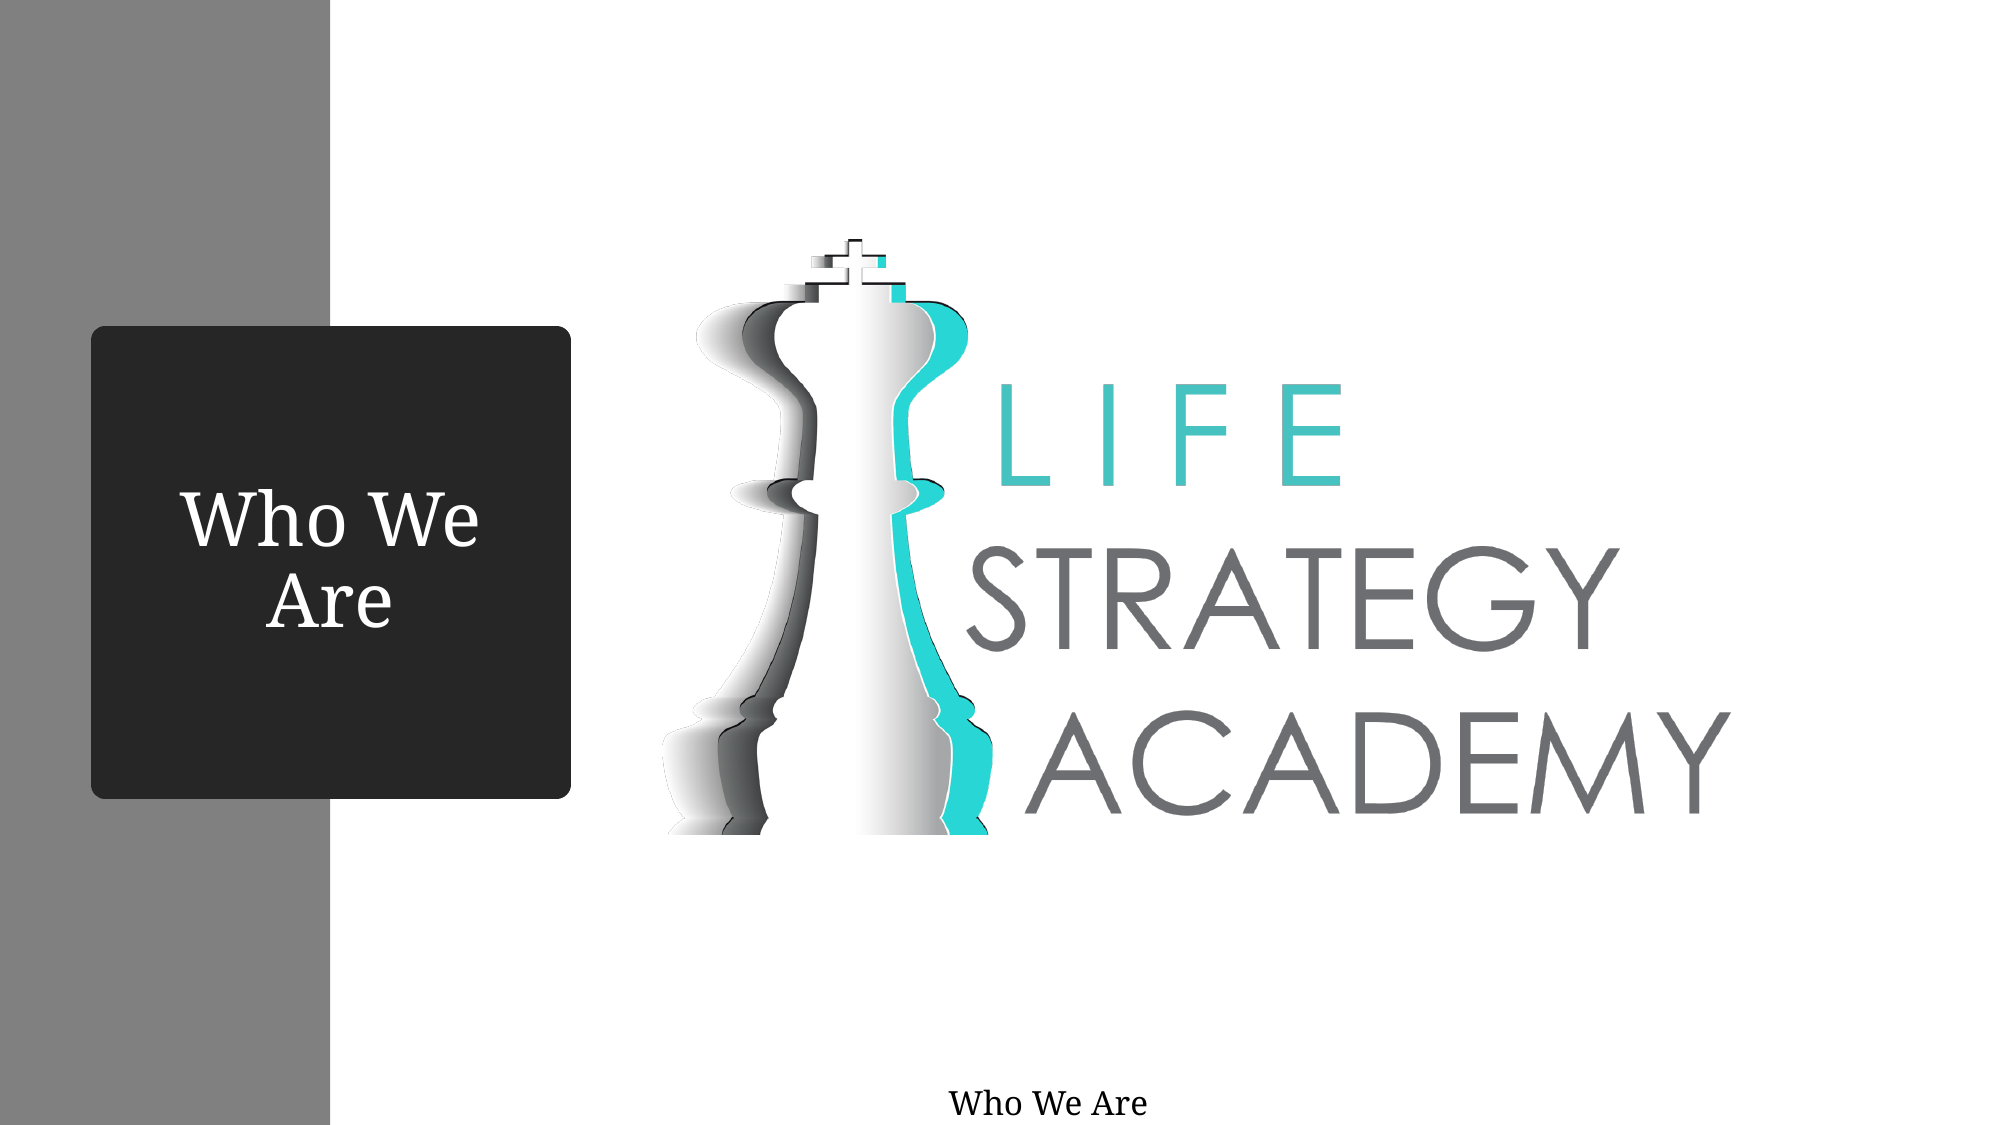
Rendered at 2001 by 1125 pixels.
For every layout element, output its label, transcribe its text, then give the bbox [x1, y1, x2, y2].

text_box [0, 0, 331, 1125]
title Who We Are [105, 340, 557, 785]
text_box Who We Are [737, 1074, 1360, 1125]
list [662, 239, 1842, 885]
